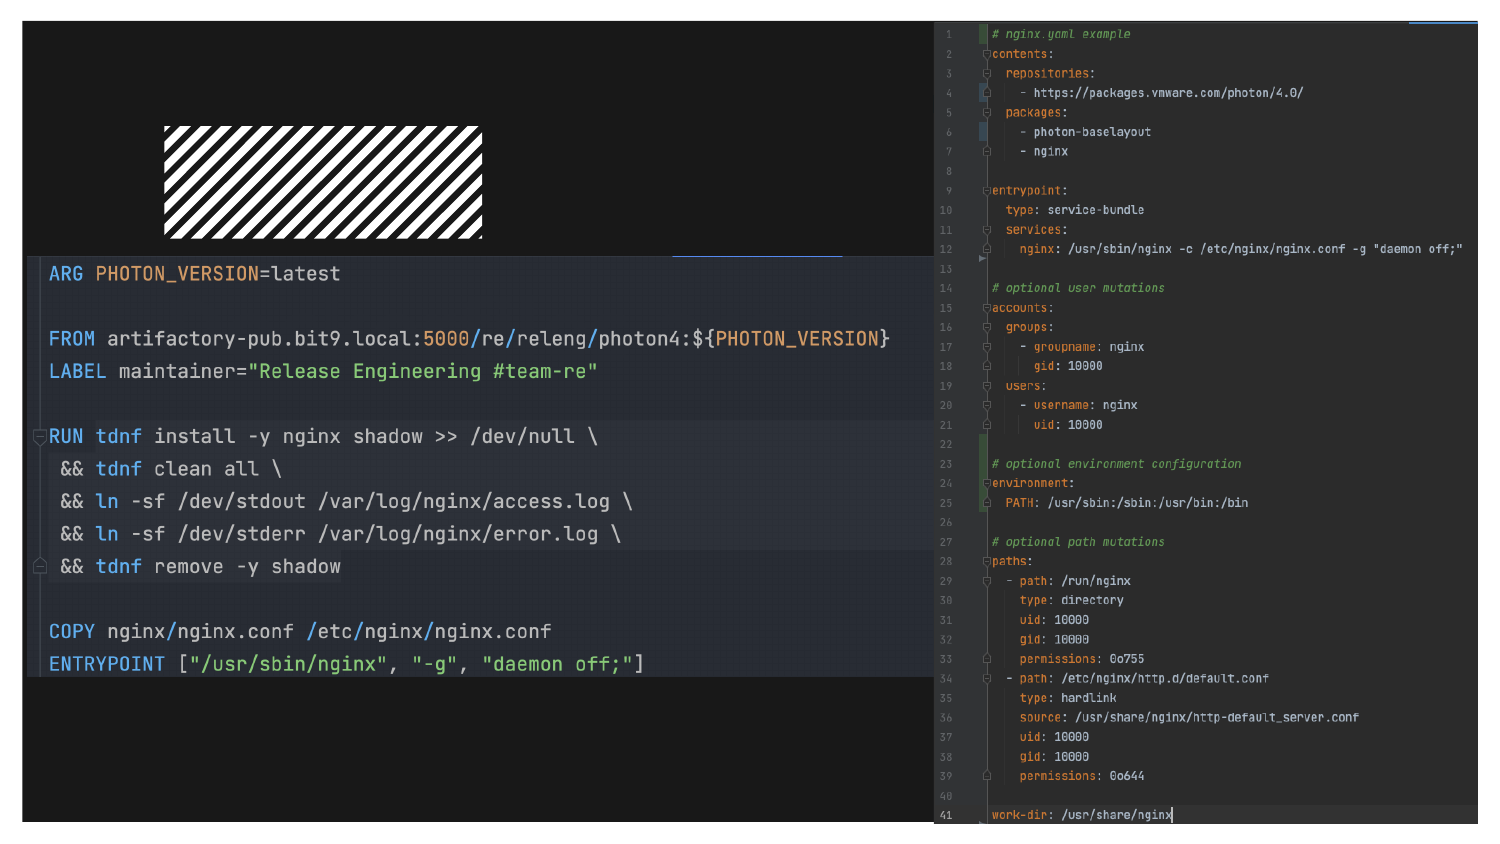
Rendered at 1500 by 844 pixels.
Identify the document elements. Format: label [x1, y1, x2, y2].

picture [27, 22, 1479, 825]
text_box [164, 125, 483, 239]
